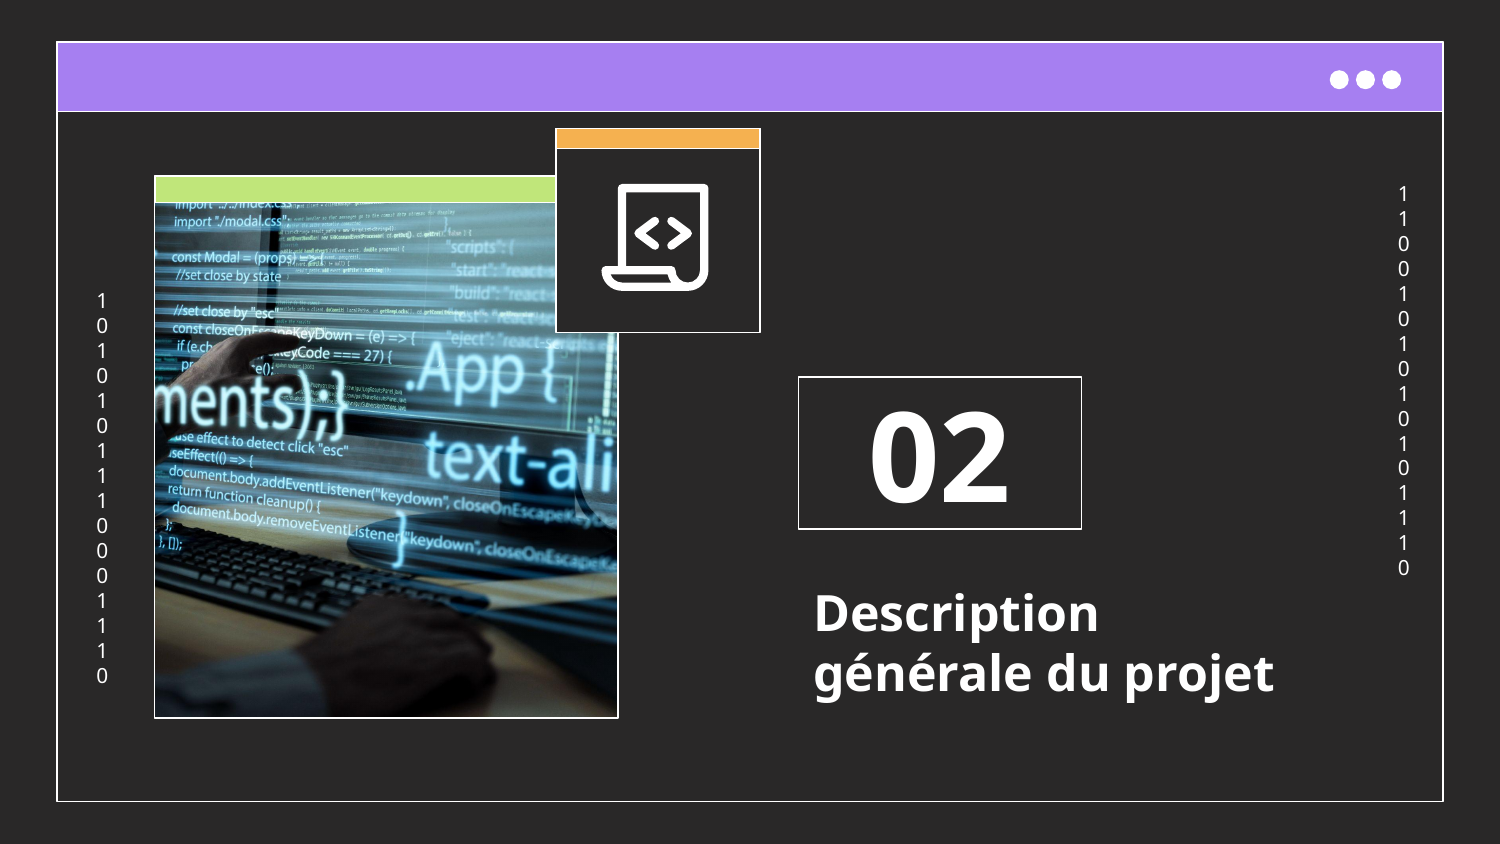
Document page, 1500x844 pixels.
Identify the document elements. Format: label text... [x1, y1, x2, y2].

title 02 [798, 376, 1082, 530]
picture [154, 176, 618, 718]
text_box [555, 128, 761, 333]
title Description générale du projet [798, 566, 1333, 705]
